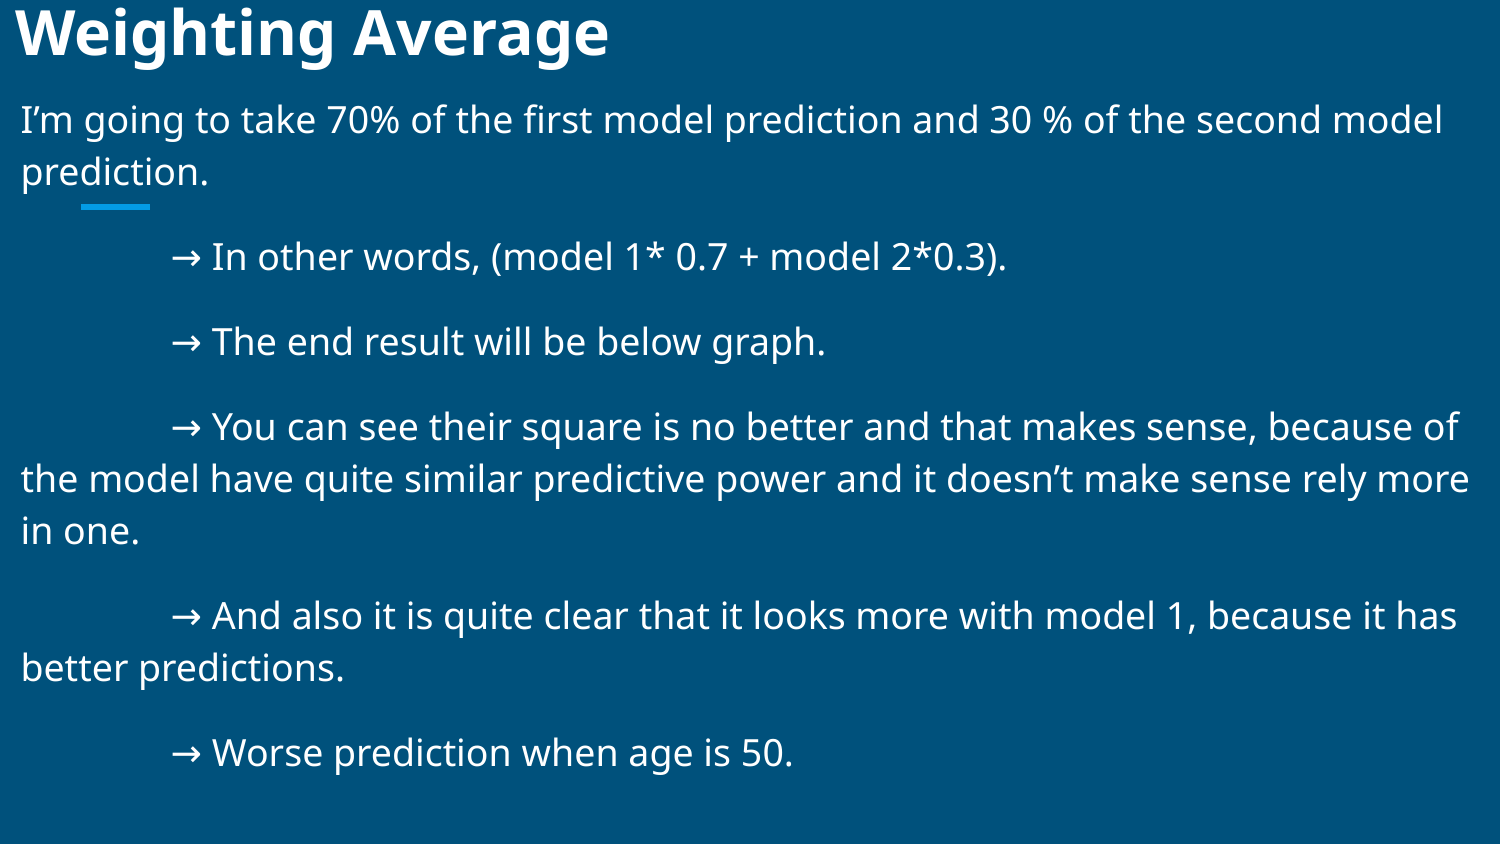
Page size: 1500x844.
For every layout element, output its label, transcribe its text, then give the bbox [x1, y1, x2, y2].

list I’m going to take 70% of the first model prediction and 30 % of the second model prediction. → In other words, (model 1* 0.7 + model 2*0.3). → The end result will be below graph. → You can see their square is no better and that makes sense, because of the model have quite similar predictive power and it doesn’t make sense rely more in one. → And also it is quite clear that it looks more with model 1, because it has better predictions. → Worse prediction when age is 50. [5, 74, 1500, 837]
title Weighting Average [0, 0, 1500, 84]
